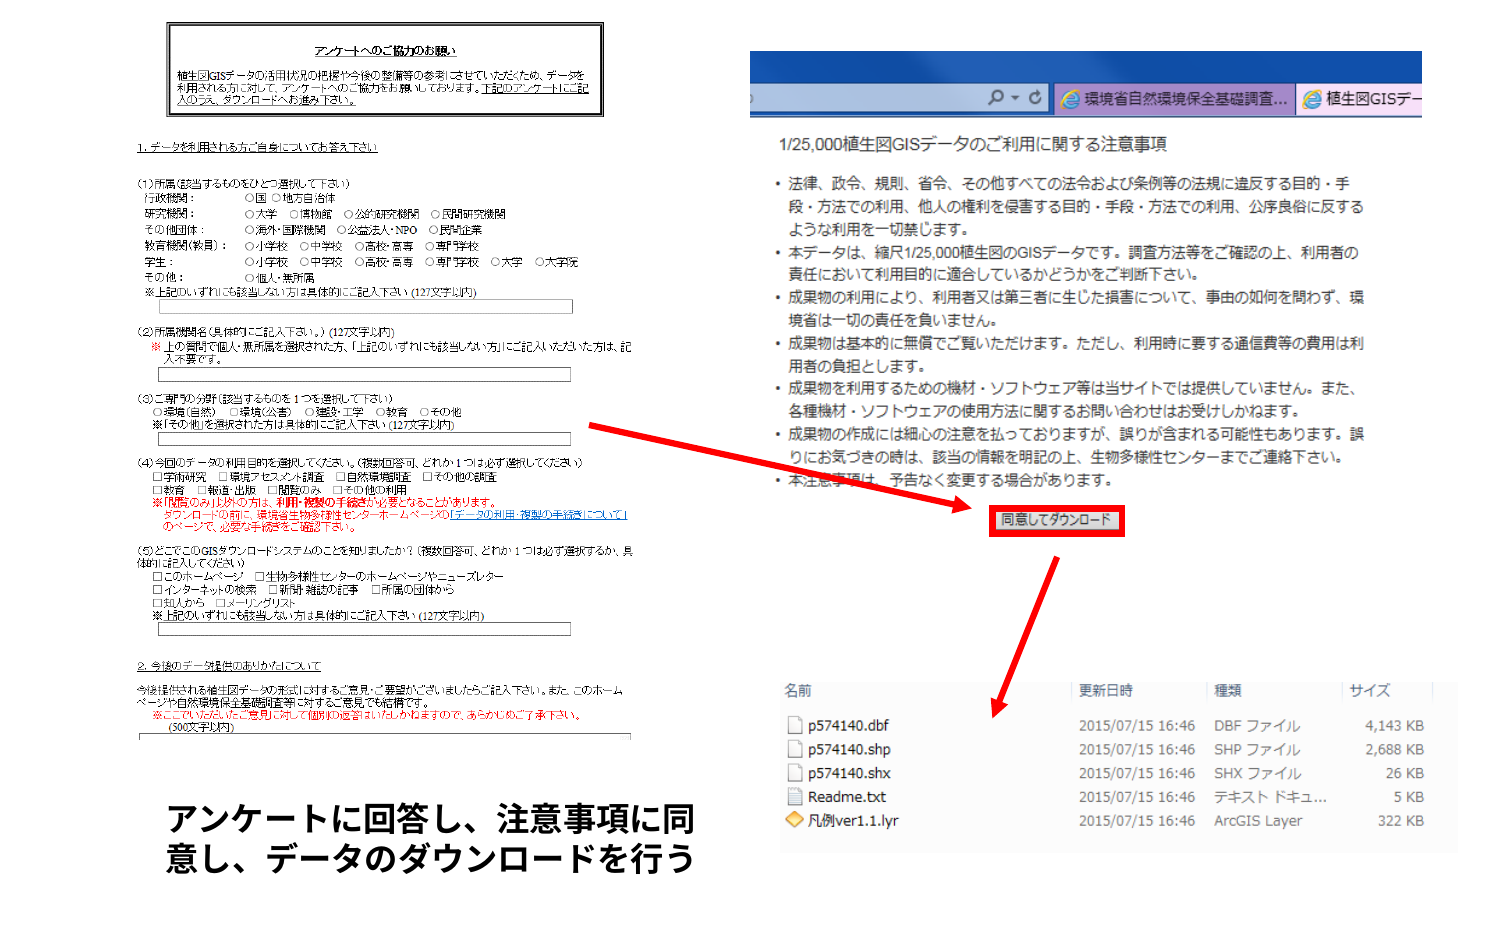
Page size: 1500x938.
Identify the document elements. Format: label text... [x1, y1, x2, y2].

picture [117, 21, 645, 741]
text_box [588, 424, 972, 509]
picture [780, 682, 1458, 853]
picture [749, 0, 1422, 534]
text_box アンケートに回答し、注意事項に同意し、データのダウンロードを行う [150, 790, 713, 886]
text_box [992, 556, 1058, 719]
